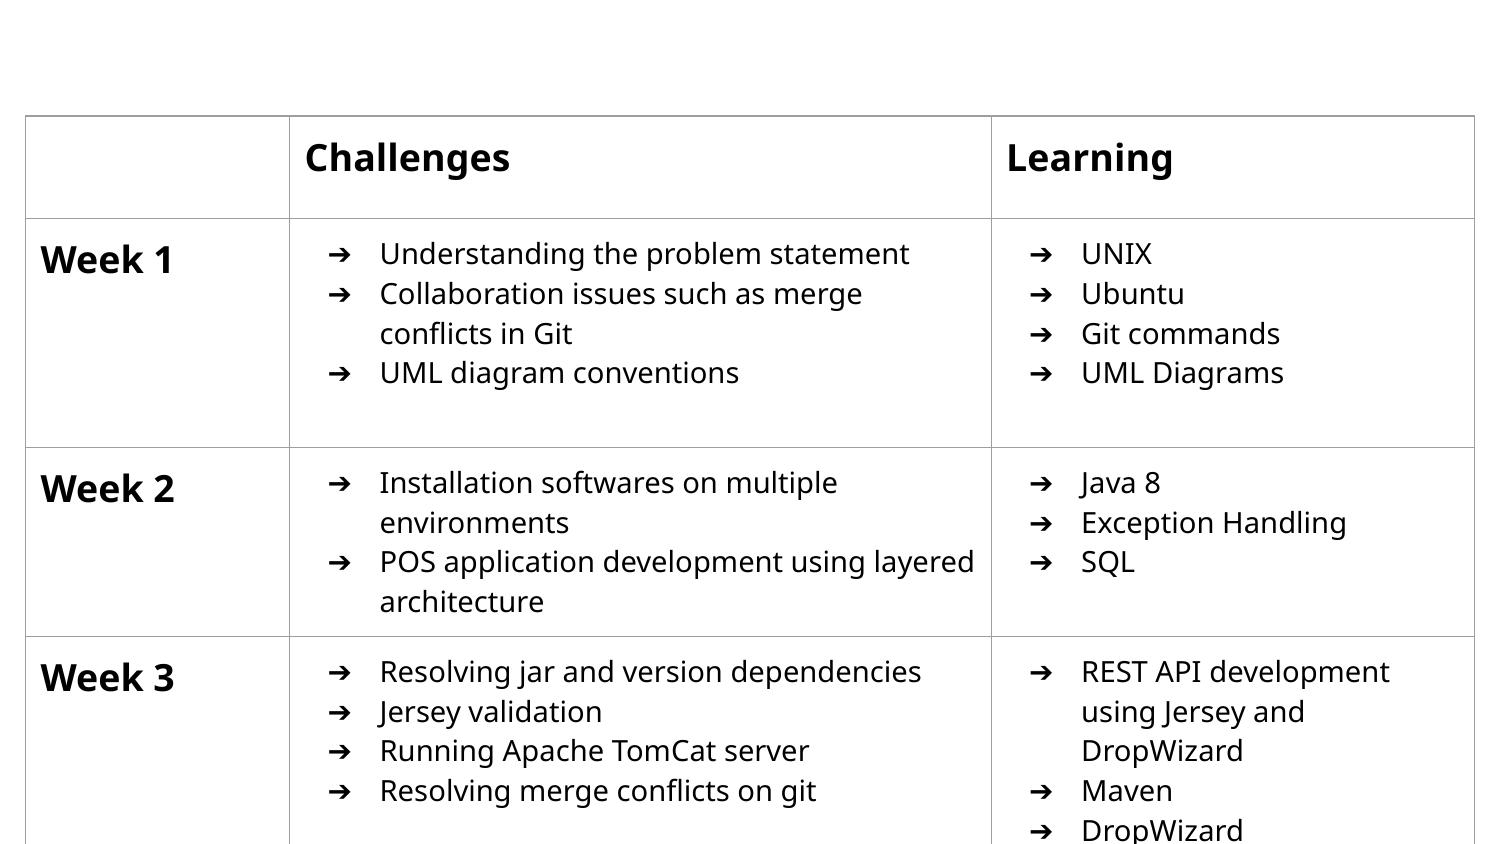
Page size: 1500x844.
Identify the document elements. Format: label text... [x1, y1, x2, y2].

table_cell Java 8 Exception Handling SQL [992, 448, 1474, 636]
table_cell Installation softwares on multiple environments POS application development using layered architecture [290, 448, 991, 636]
table_header Learning [992, 117, 1474, 218]
table_cell UNIX Ubuntu Git commands UML Diagrams [992, 219, 1474, 447]
table_header Challenges [290, 117, 991, 218]
table_cell REST API development using Jersey and DropWizard Maven DropWizard Using git remote [992, 637, 1474, 844]
table_header [26, 117, 289, 218]
table_cell Week 2 [26, 448, 289, 636]
table_cell Week 3 [26, 637, 289, 844]
table_cell Week 1 [26, 219, 289, 447]
table_cell Resolving jar and version dependencies Jersey validation Running Apache TomCat server Resolving merge conflicts on git [290, 637, 991, 844]
table_cell Understanding the problem statement Collaboration issues such as merge conflicts in Git UML diagram conventions [290, 219, 991, 447]
